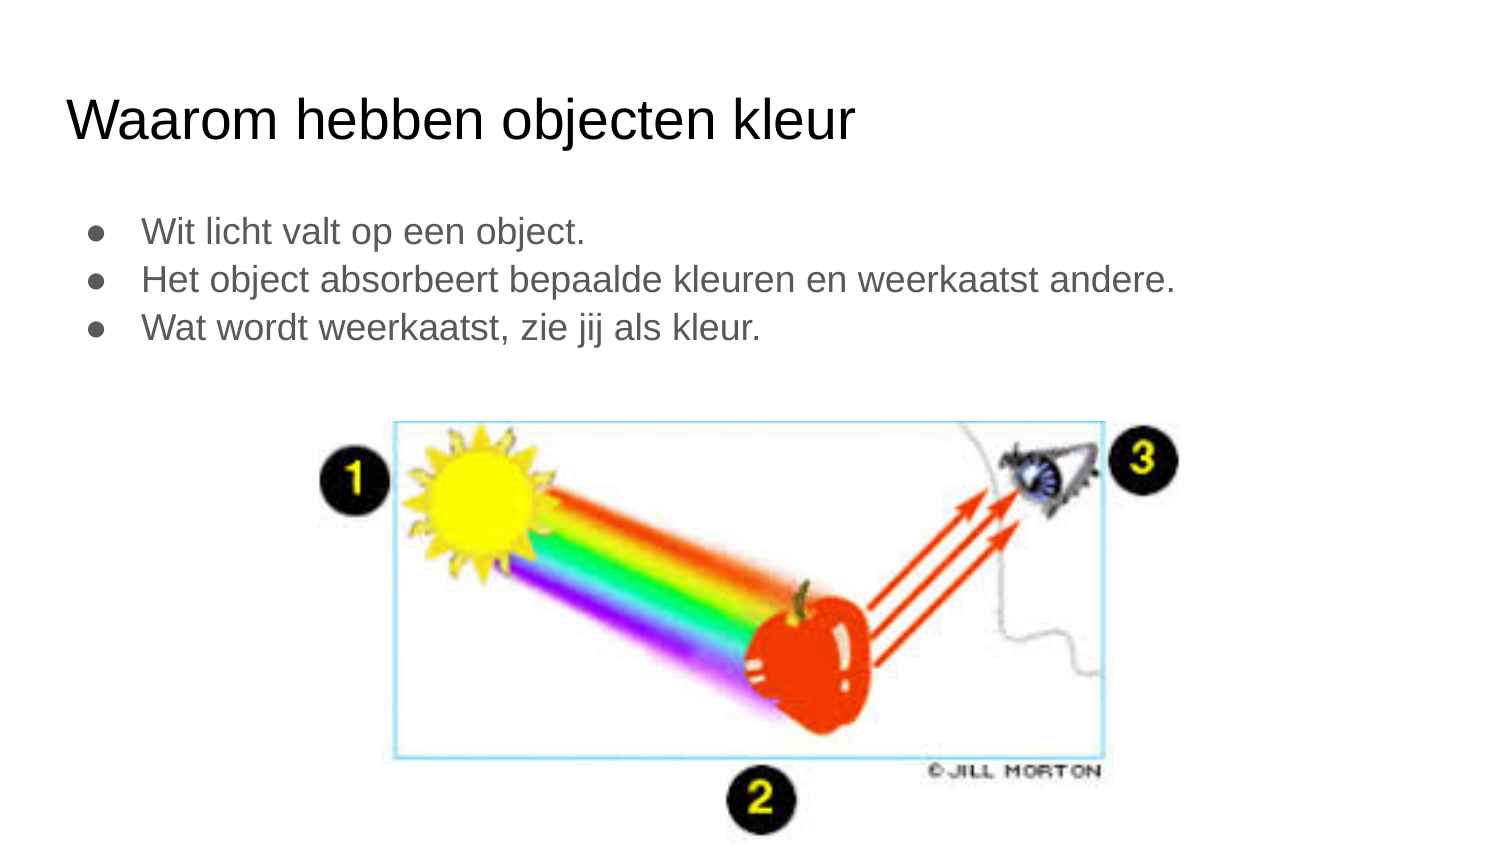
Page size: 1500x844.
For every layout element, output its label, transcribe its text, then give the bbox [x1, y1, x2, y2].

list Wit licht valt op een object. Het object absorbeert bepaalde kleuren en weerkaatst andere. Wat wordt weerkaatst, zie jij als kleur. [51, 189, 1437, 778]
picture [318, 421, 1182, 844]
title Waarom hebben objecten kleur [51, 72, 1449, 167]
